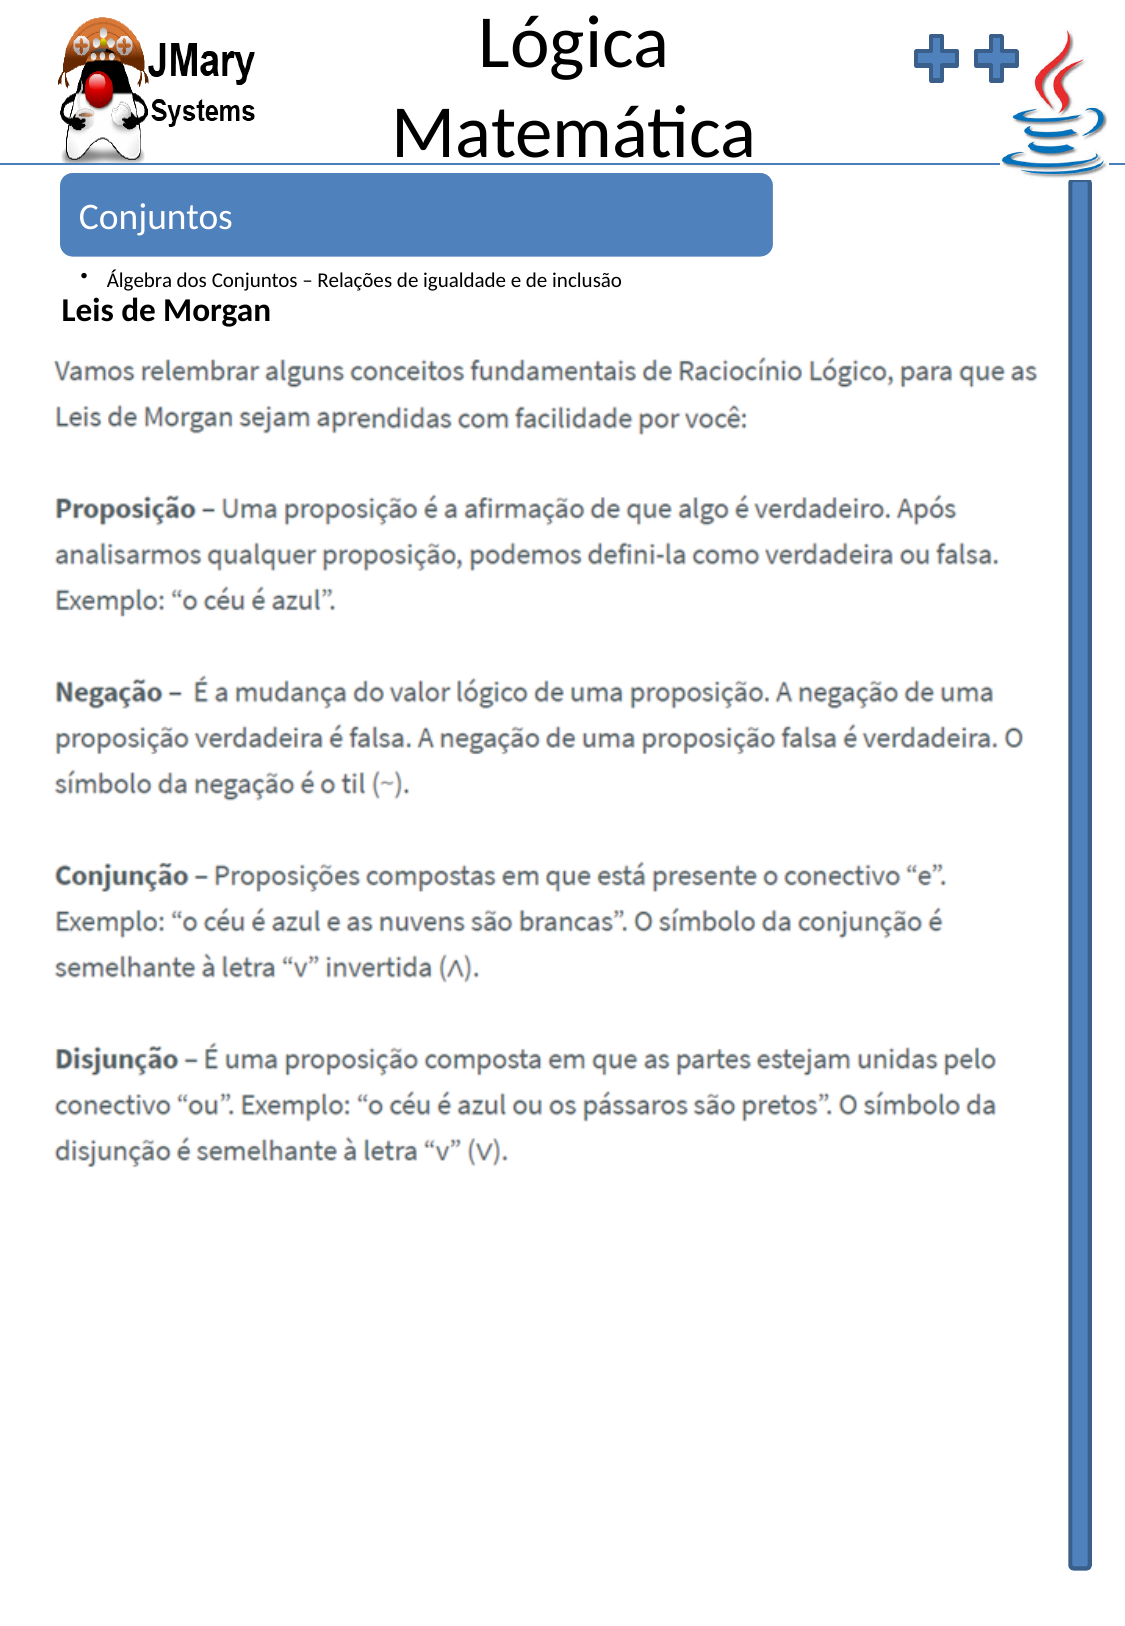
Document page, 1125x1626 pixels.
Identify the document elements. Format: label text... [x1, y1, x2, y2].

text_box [57, 170, 776, 300]
text_box Leis de Morgan [46, 280, 1052, 1569]
text_box [1068, 188, 1092, 1571]
text_box [974, 34, 995, 83]
picture [1000, 28, 1110, 180]
text_box Lógica Matemática [257, 0, 891, 163]
picture [46, 15, 258, 163]
text_box [914, 34, 959, 83]
picture [46, 349, 1046, 1171]
